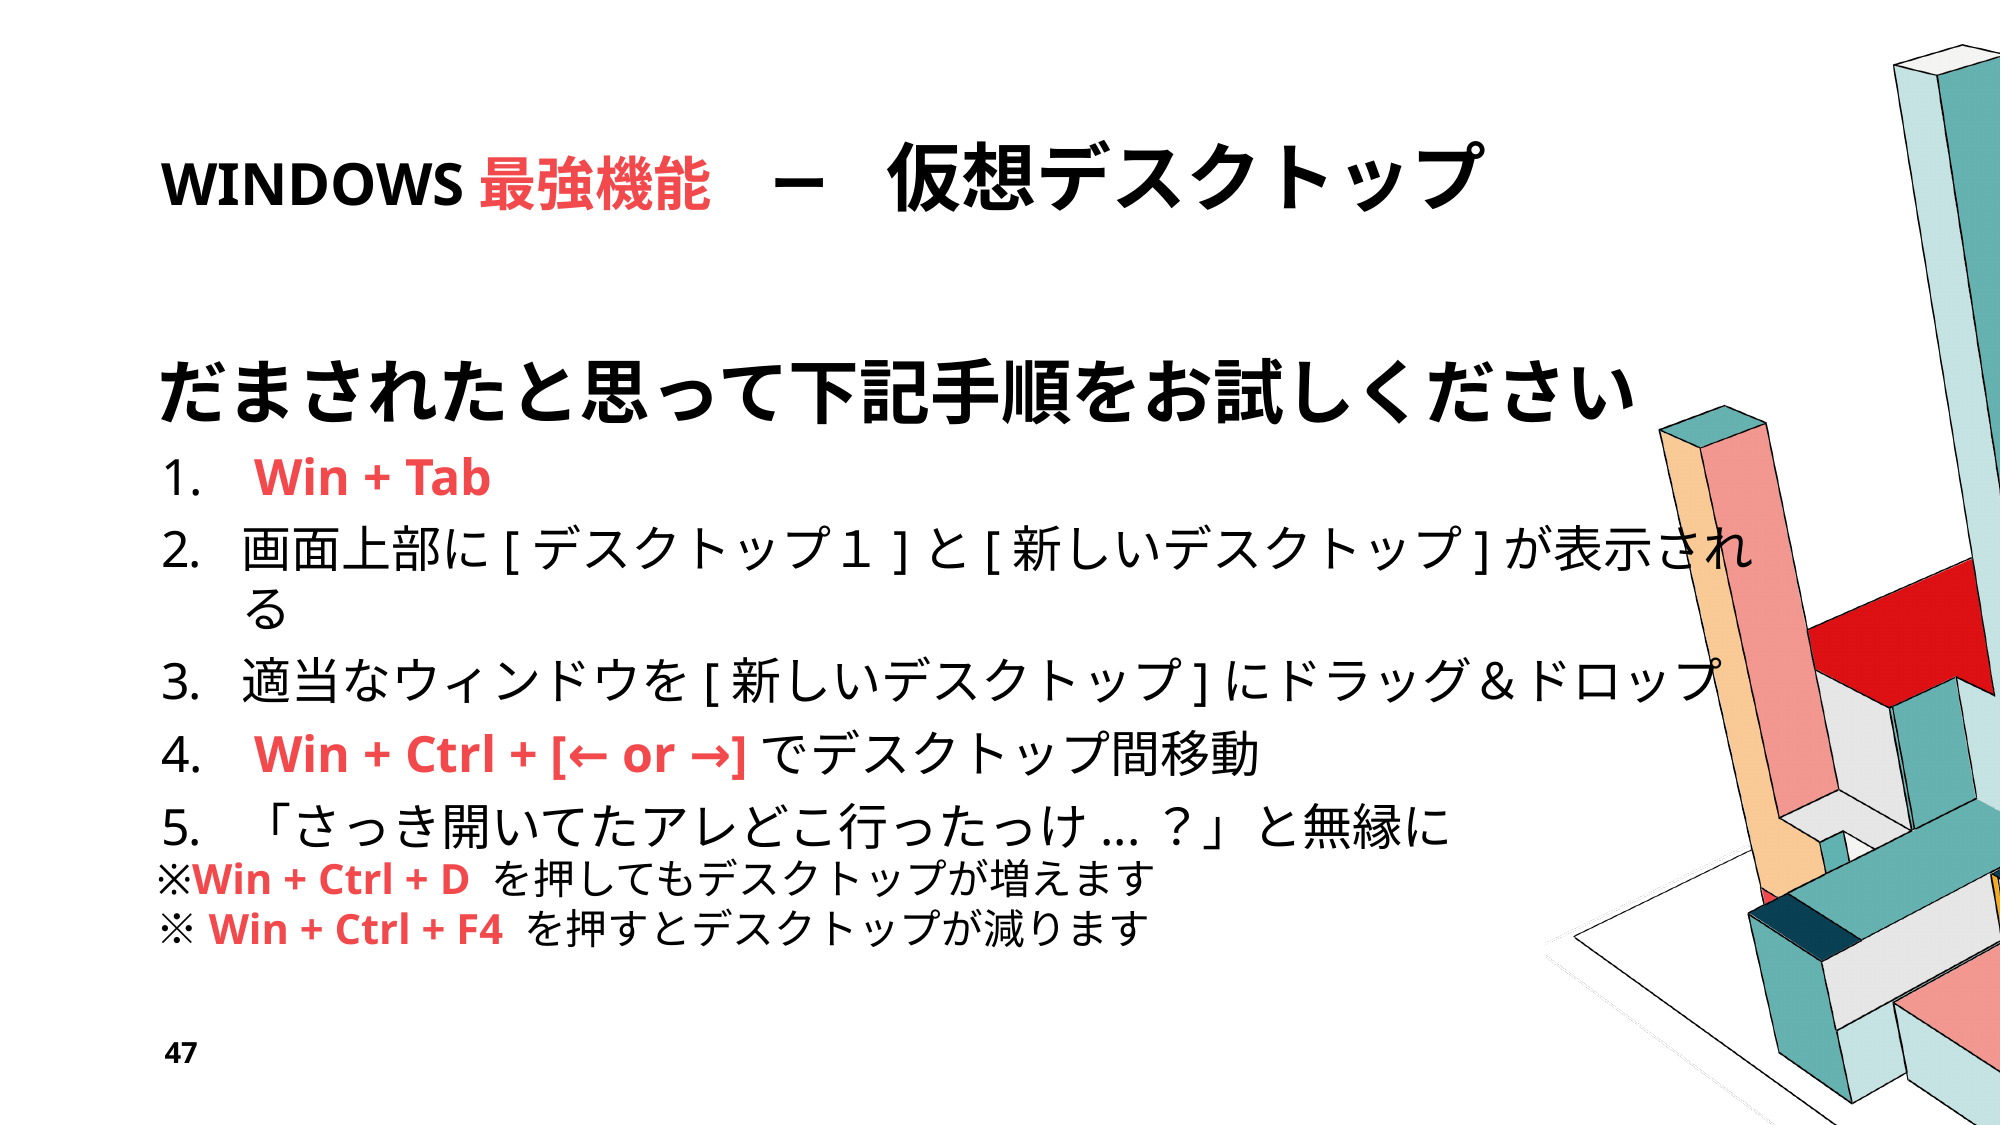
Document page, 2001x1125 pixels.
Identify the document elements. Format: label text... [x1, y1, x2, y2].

list だまされたと思って下記手順をお試しください Win + Tab 画面上部に[デスクトップ１]と[新しいデスクトップ]が表示される 適当なウィンドウを[新しいデスクトップ]にドラッグ＆ドロップ Win + Ctrl + [← or →]でデスクトップ間移動 「さっき開いてたアレどこ行ったっけ...？」と無縁に [142, 339, 1802, 834]
picture [1544, 43, 2000, 1125]
slide_number 47 [149, 1024, 588, 1085]
title WINDOWS最強機能 ー 仮想デスクトップ [146, 11, 1508, 230]
text_box ※Win + Ctrl + D を押してもデスクトップが増えます ※Win + Ctrl + F4 を押すとデスクトップが減ります [141, 845, 1648, 952]
